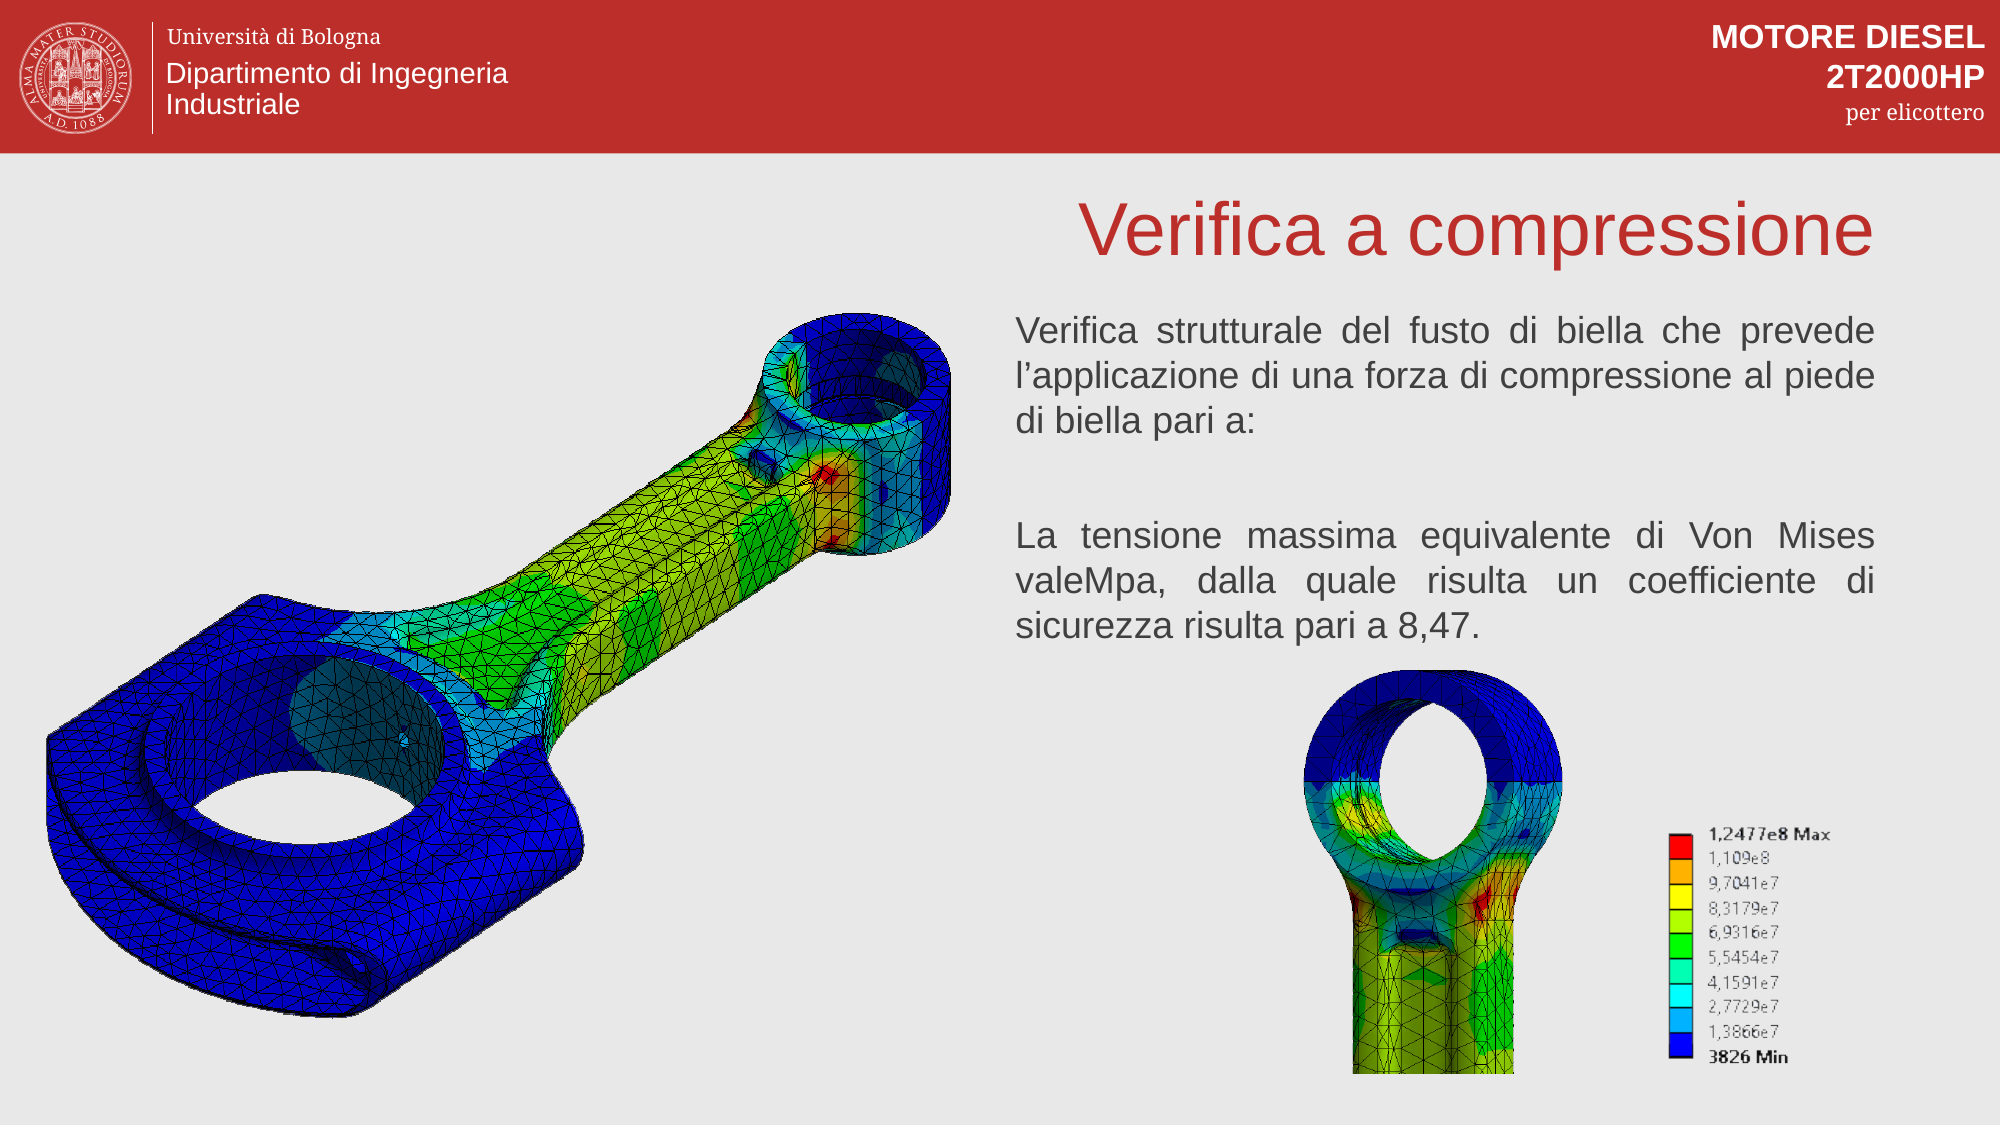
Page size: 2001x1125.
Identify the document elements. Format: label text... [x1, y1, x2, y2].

text_box Verifica a compressione [1000, 173, 1891, 278]
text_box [1691, 7, 2000, 135]
picture [1222, 635, 1873, 1074]
picture [0, 279, 1000, 1083]
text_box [0, 0, 2000, 154]
